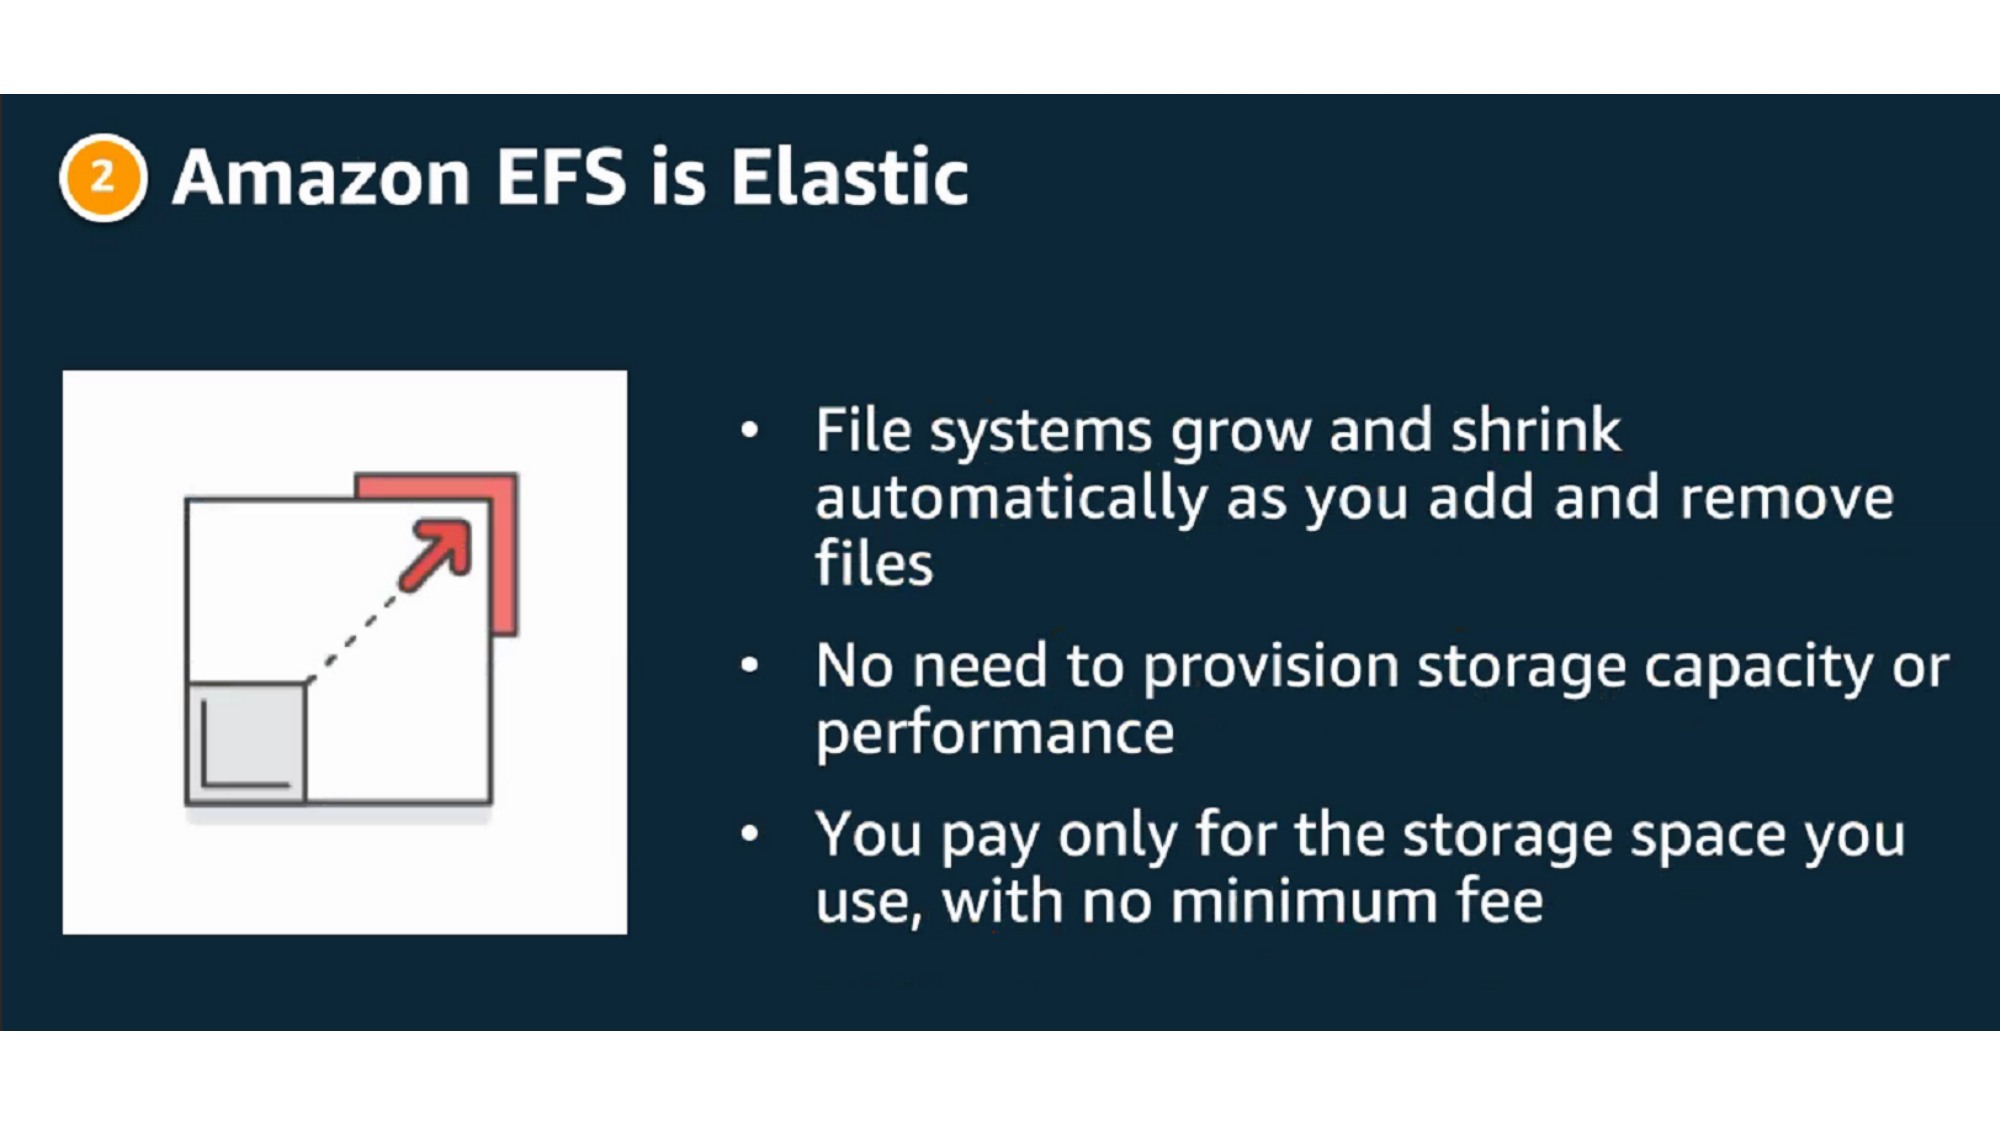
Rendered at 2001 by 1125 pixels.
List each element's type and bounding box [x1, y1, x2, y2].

picture [0, 94, 2000, 1031]
